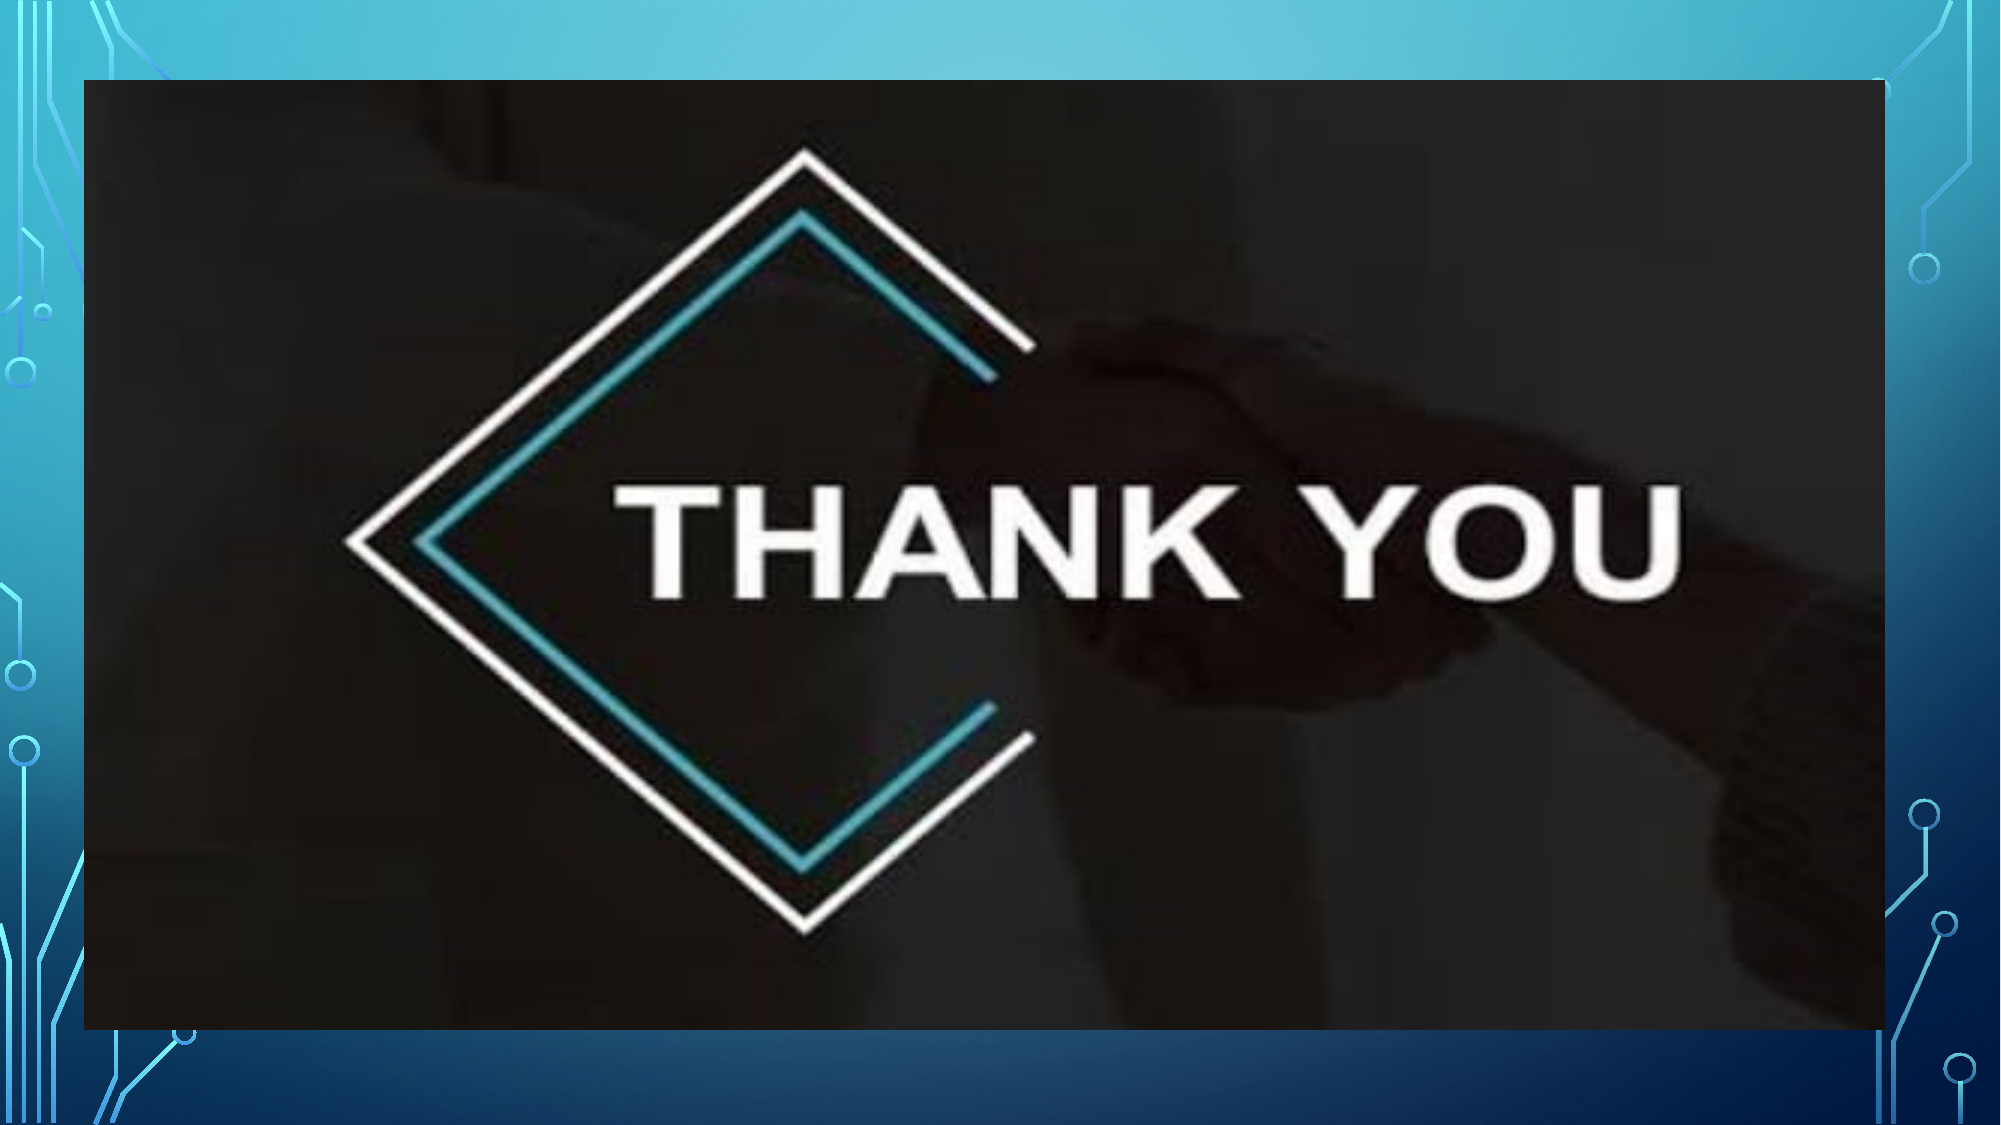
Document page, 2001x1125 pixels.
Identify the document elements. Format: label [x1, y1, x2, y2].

picture [84, 80, 1886, 1031]
